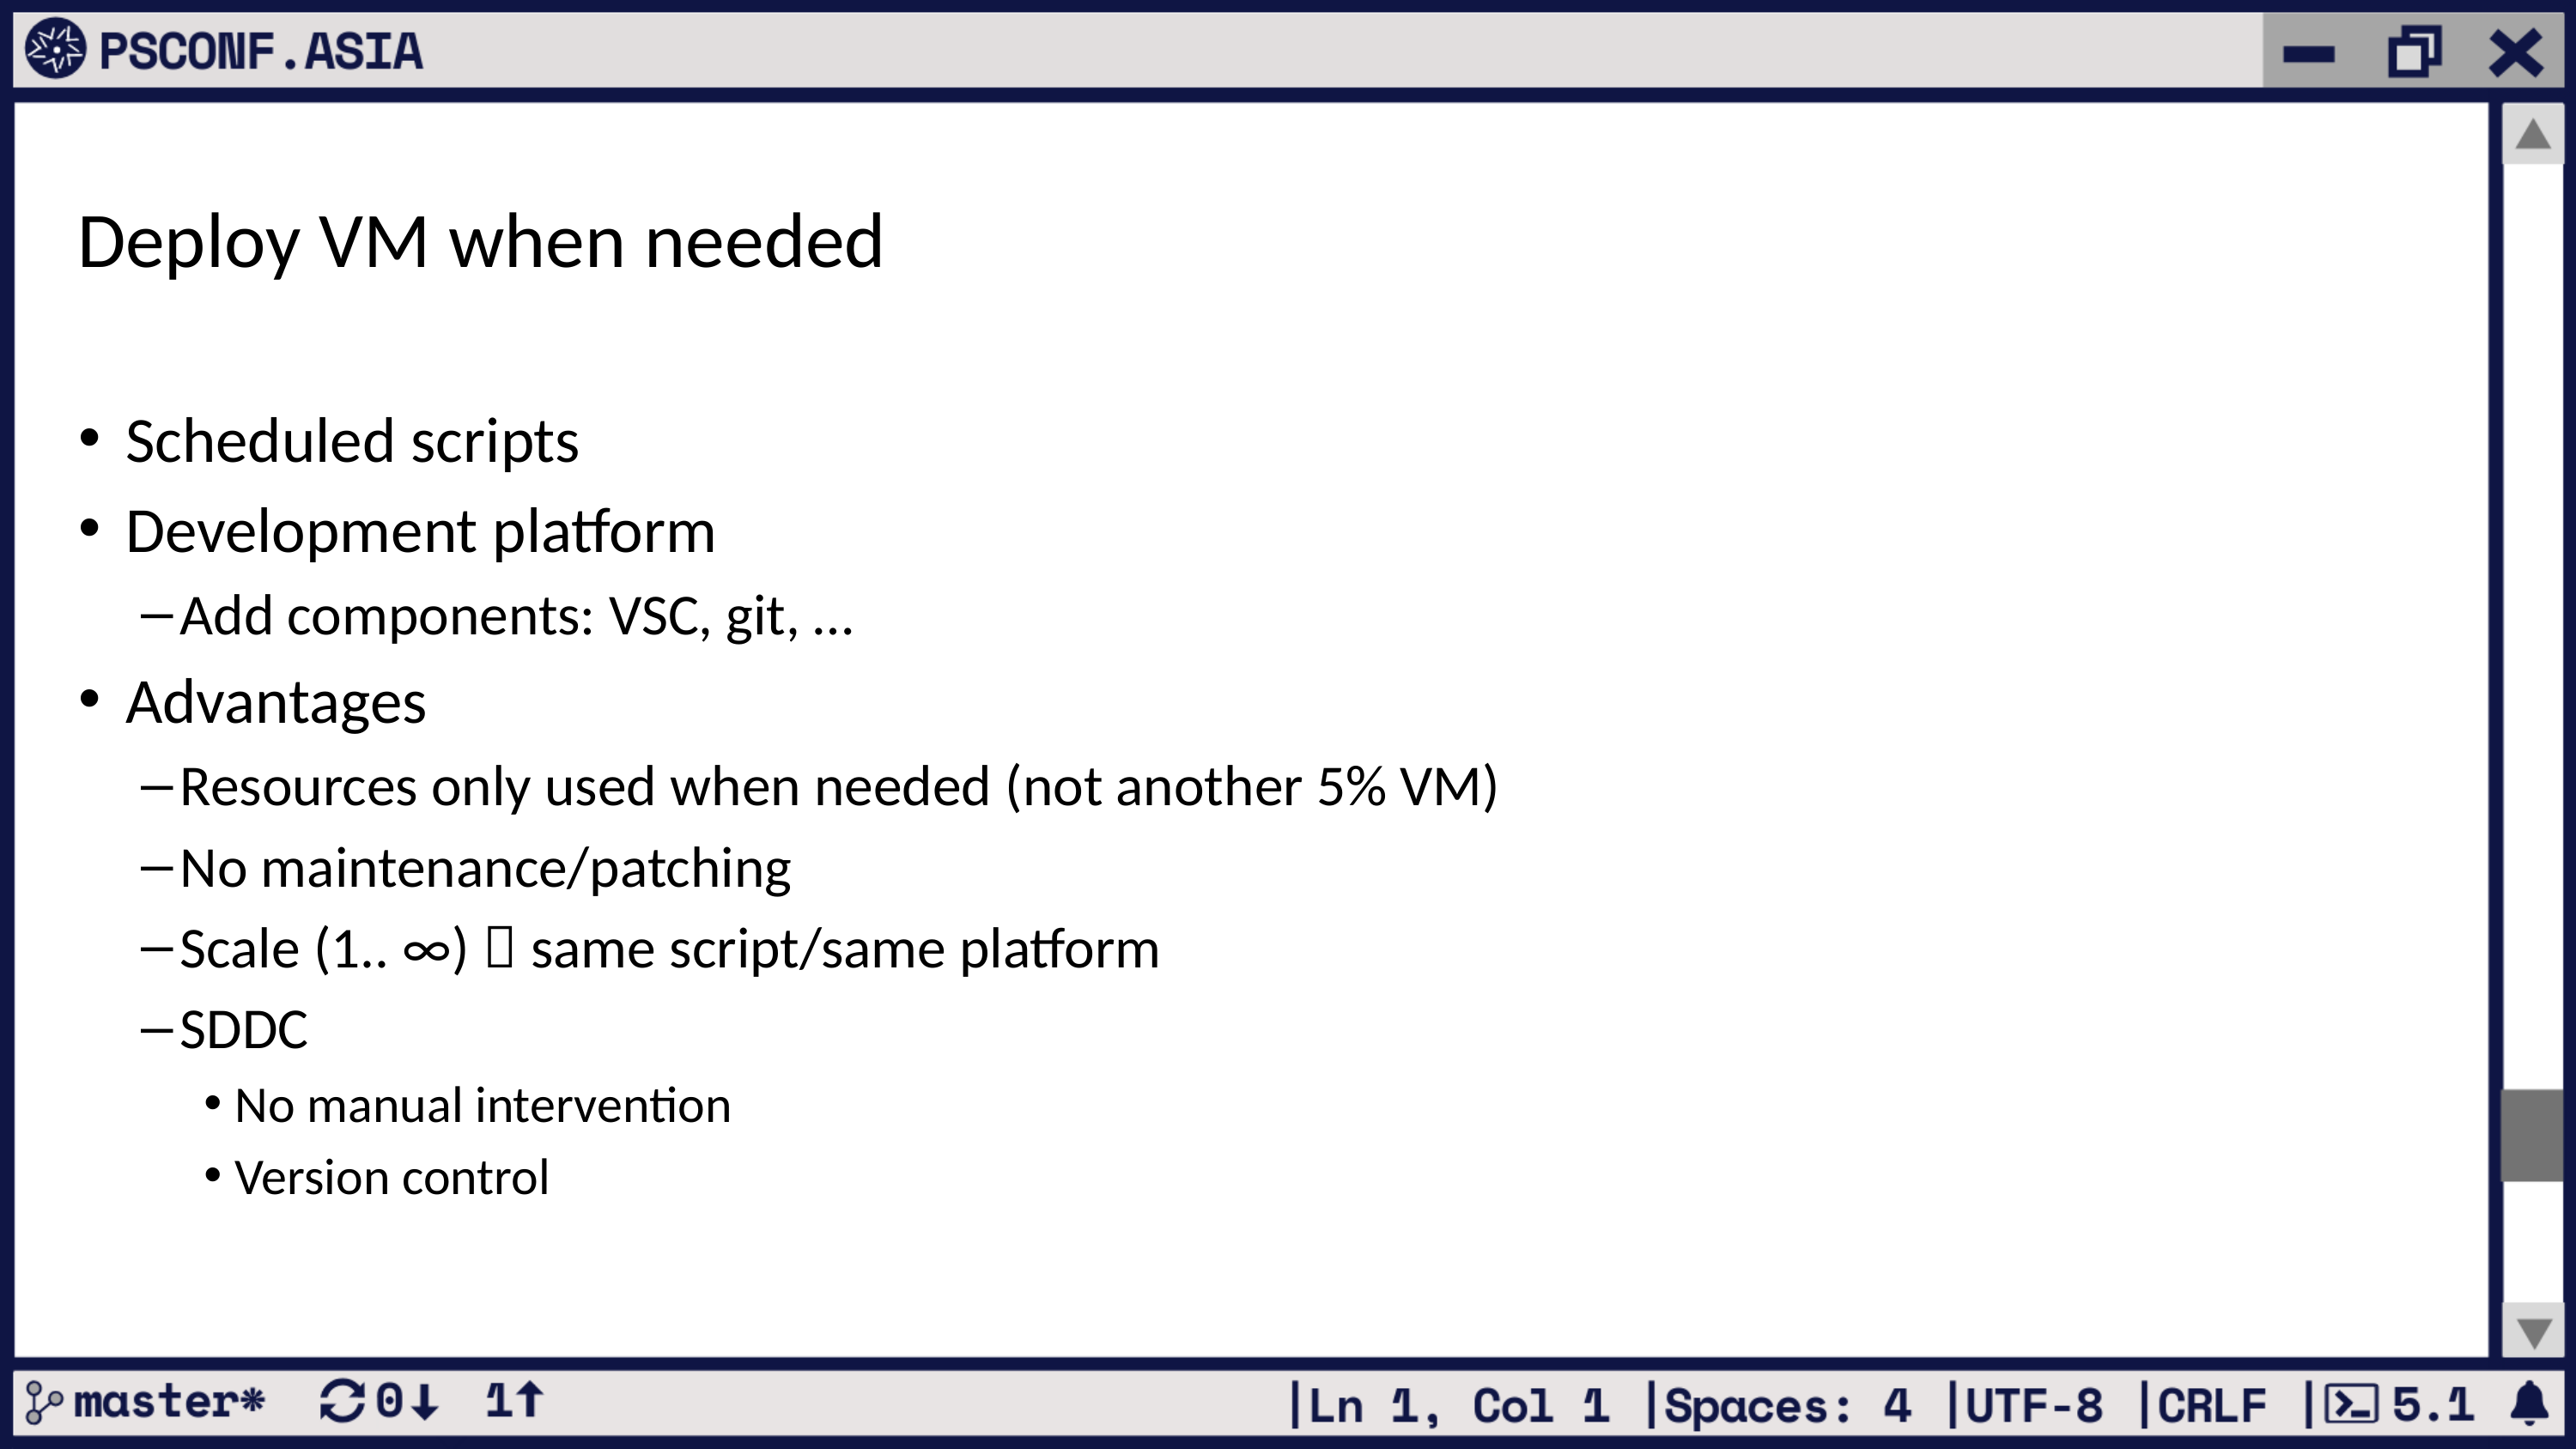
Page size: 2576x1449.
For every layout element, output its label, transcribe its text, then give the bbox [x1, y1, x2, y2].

picture [0, 0, 2576, 1449]
list Scheduled scripts Development platform Add components: VSC, git, … Advantages Resources only used when needed (not another 5% VM) No maintenance/patching Scale (1.. ∞)  same script/same platform SDDC No manual intervention Version control [65, 391, 1772, 1218]
title Deploy VM when needed [64, 155, 1224, 317]
